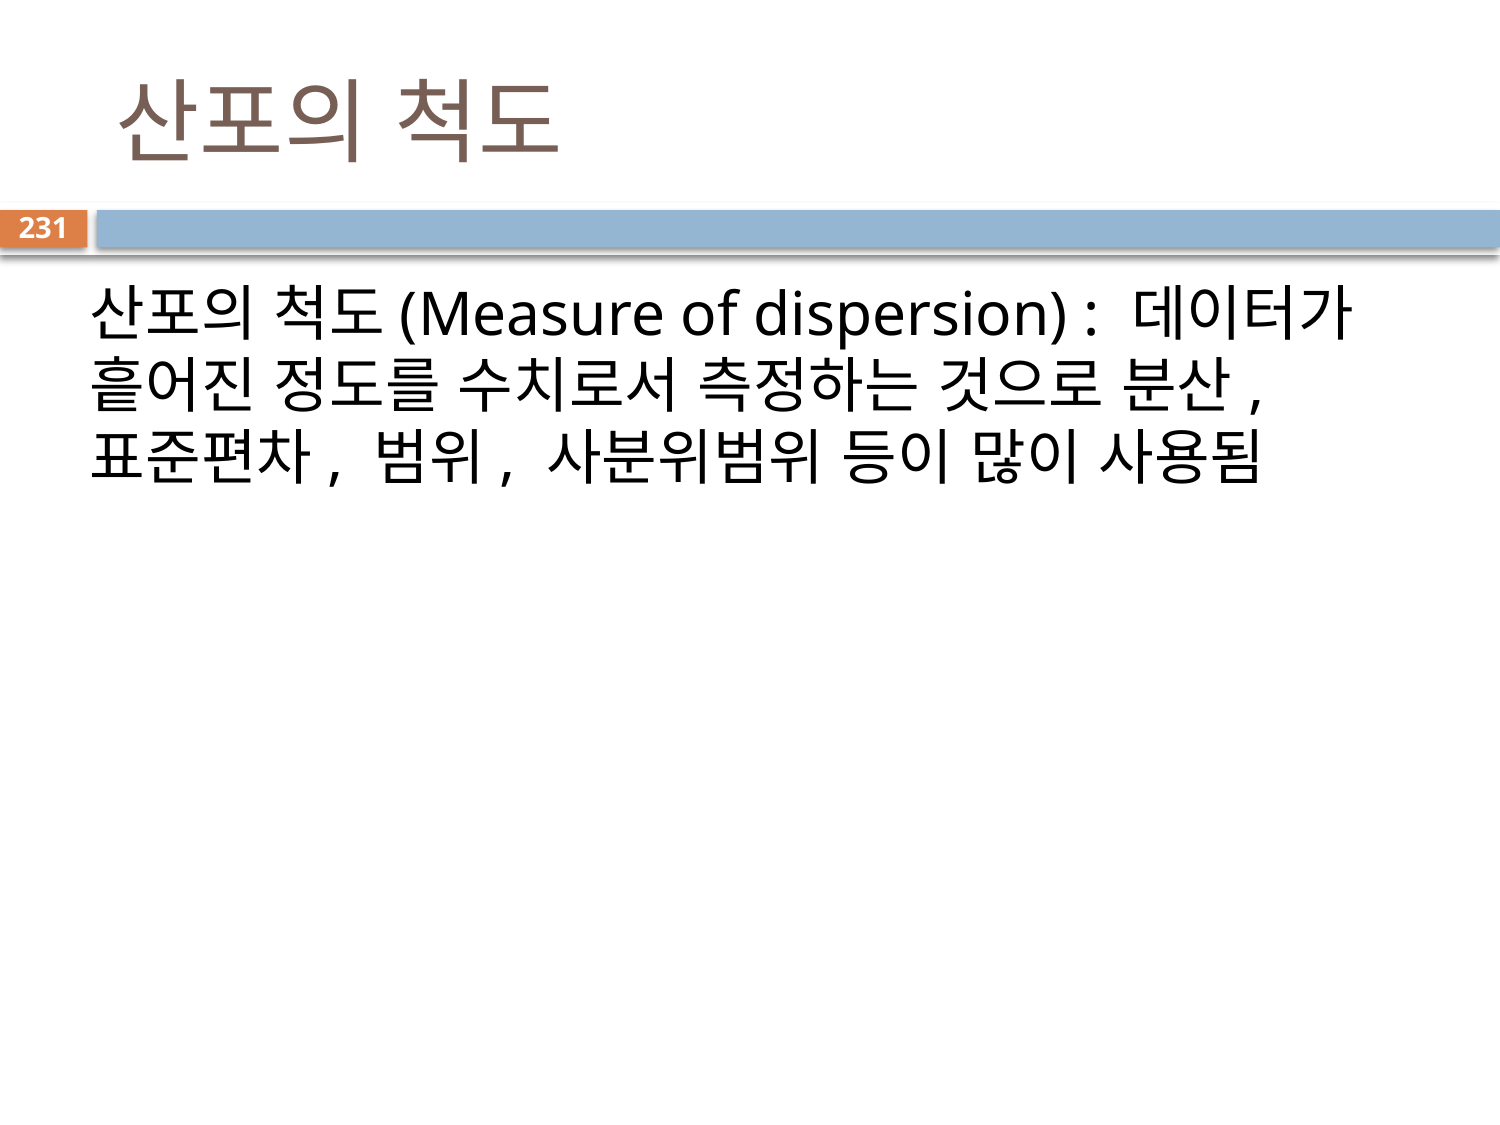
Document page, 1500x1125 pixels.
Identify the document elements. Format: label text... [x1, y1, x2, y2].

slide_number 231 [0, 208, 88, 249]
title 산포의 척도 [100, 37, 1438, 200]
list 산포의 척도(Measure of dispersion) : 데이터가 흩어진 정도를 수치로서 측정하는 것으로 분산, 표준편차, 범위, 사분위범위 등이 많이 사용됨 [75, 267, 1425, 870]
